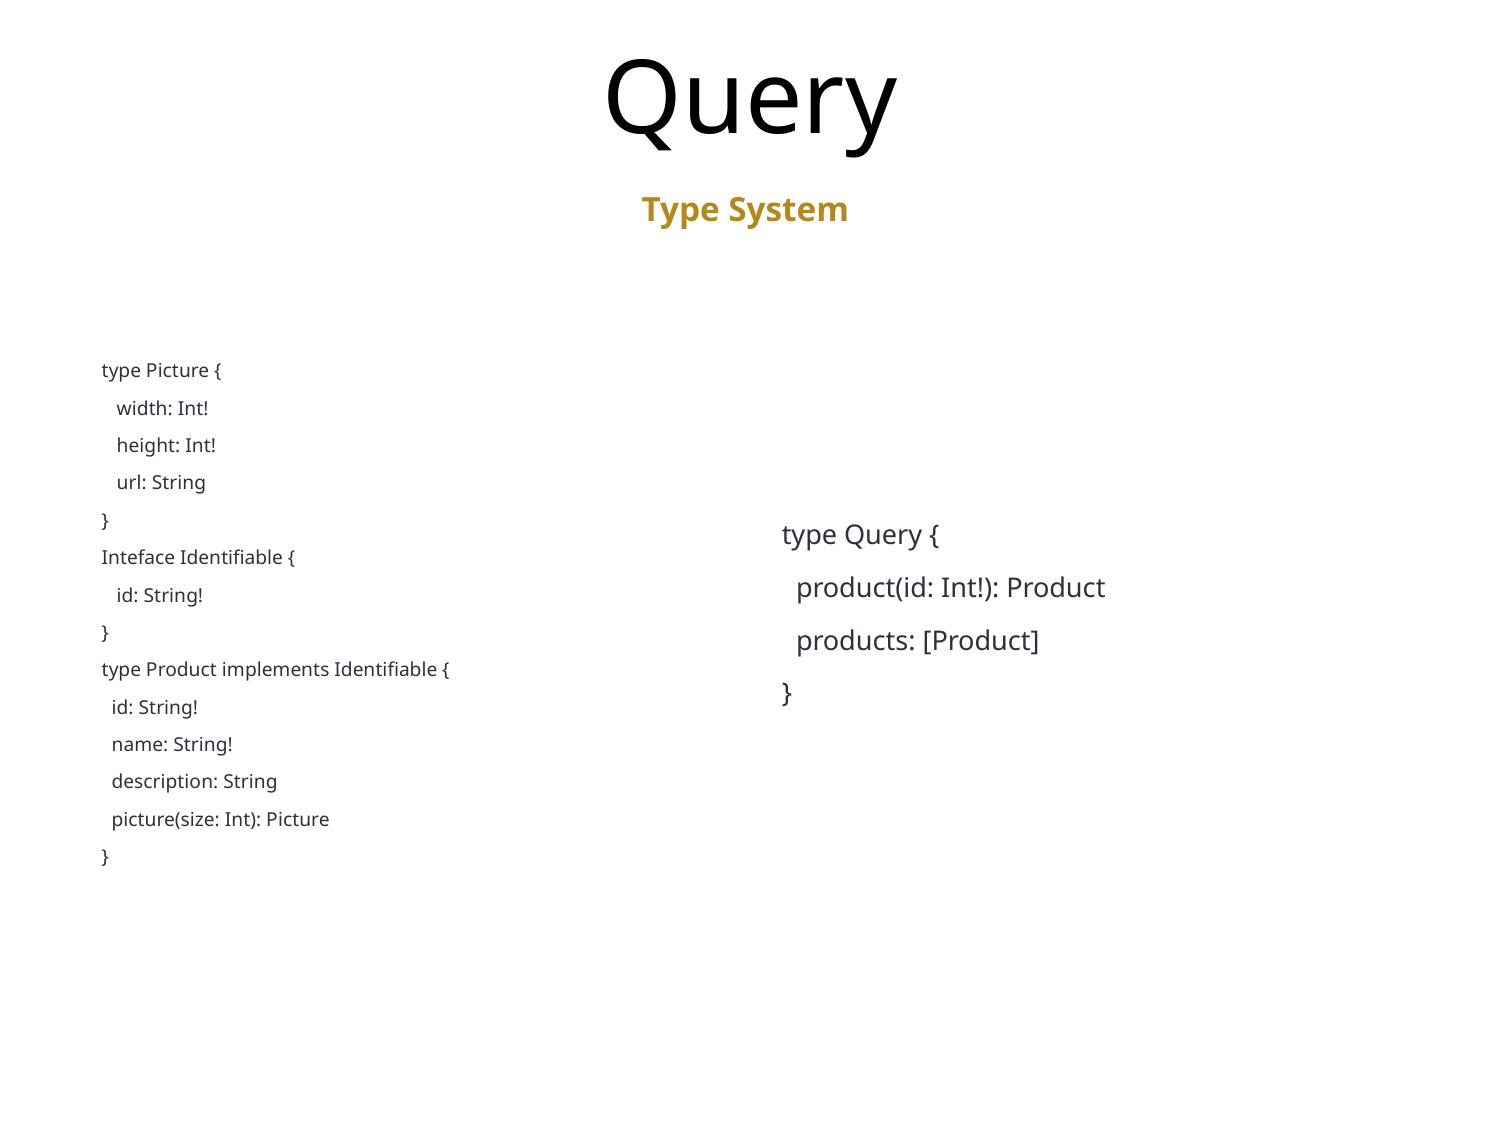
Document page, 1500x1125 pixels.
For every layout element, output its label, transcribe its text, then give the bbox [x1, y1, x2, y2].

text_box type Query { product(id: Int!): Product products: [Product] } [773, 349, 1360, 870]
list type Picture { width: Int! height: Int! url: String } Inteface Identifiable { id: String! } type Product implements Identifiable { id: String! name: String! description: String picture(size: Int): Picture } [93, 349, 680, 872]
list Type System [73, 176, 1427, 247]
title Query [75, 27, 1425, 176]
